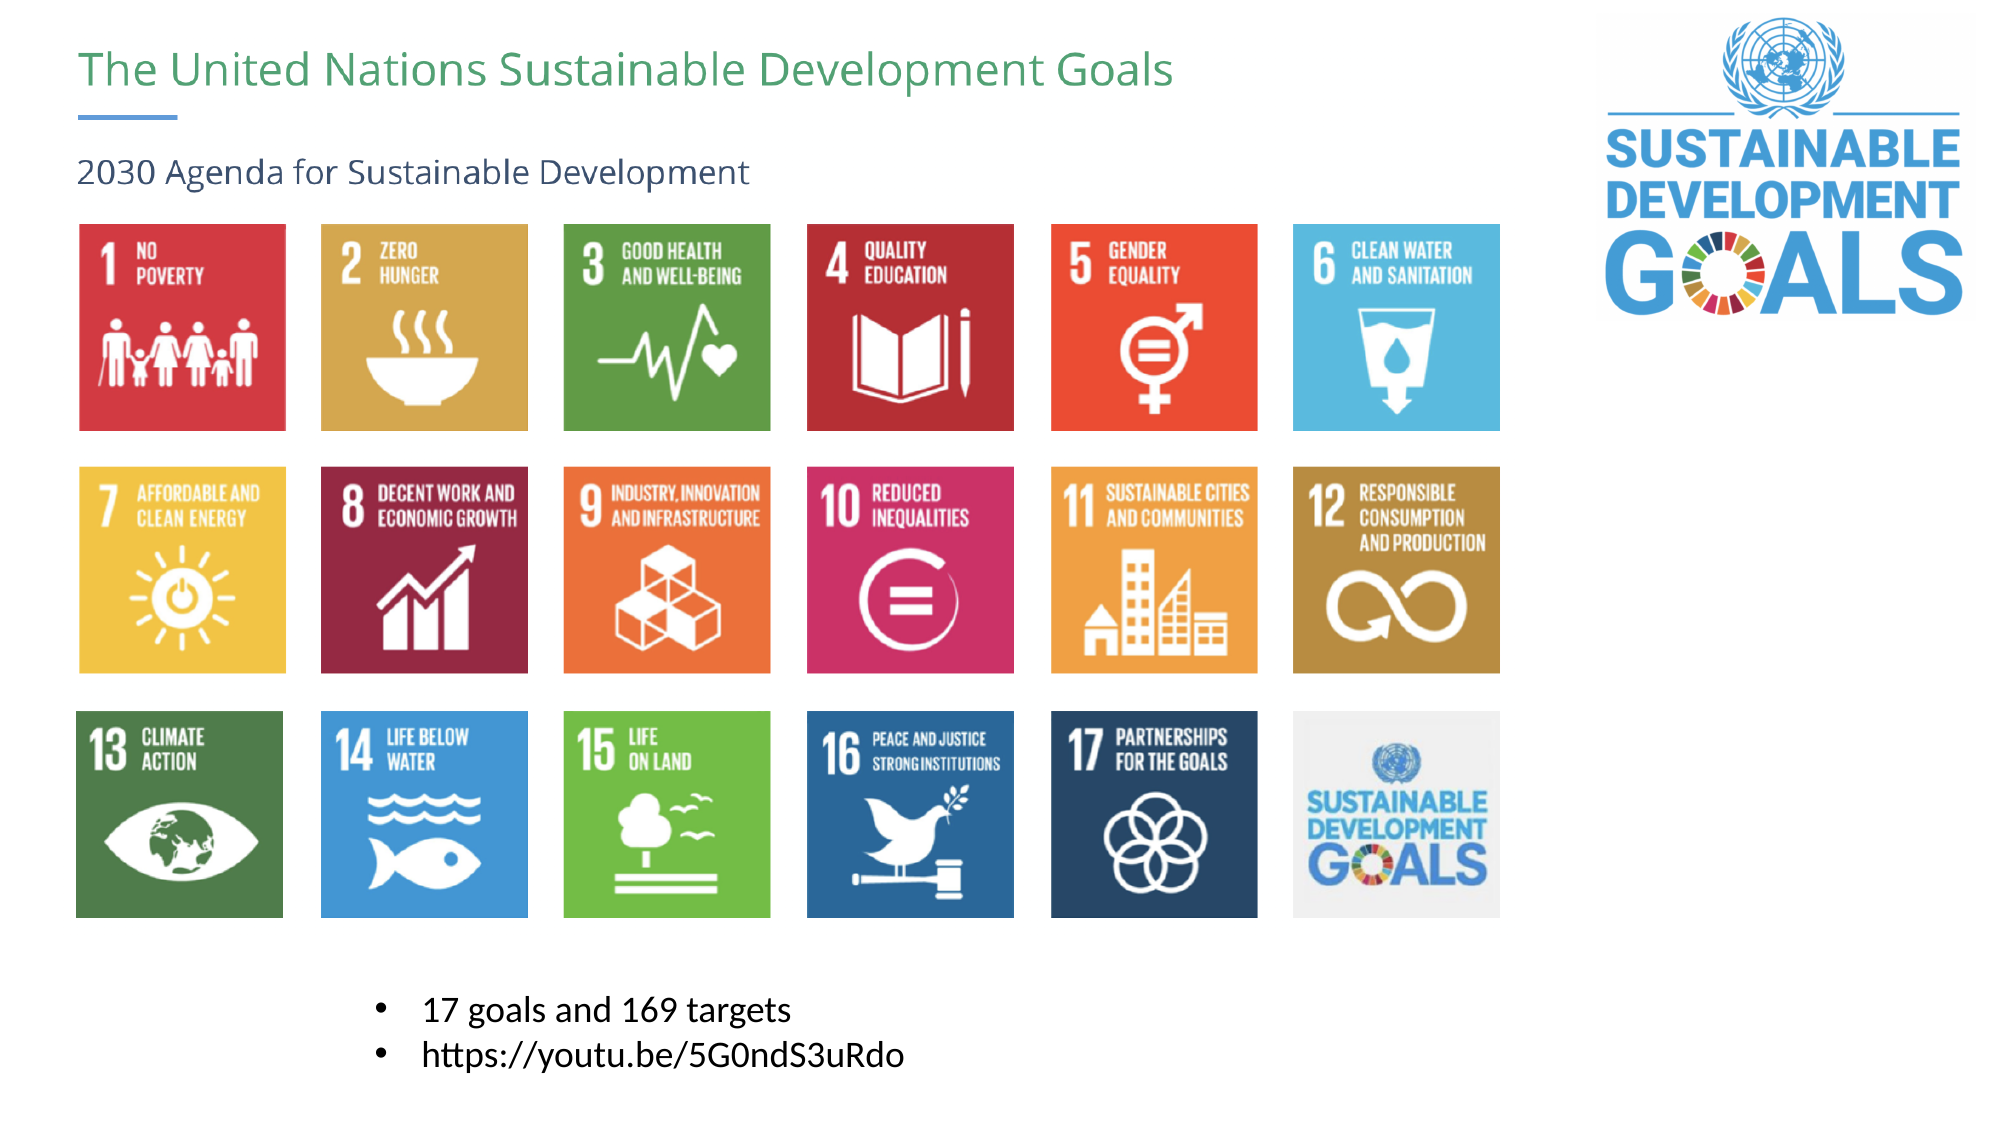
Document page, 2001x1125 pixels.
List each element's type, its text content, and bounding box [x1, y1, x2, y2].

text_box 17 goals and 169 targets https://youtu.be/5G0ndS3uRdo [359, 977, 921, 1083]
picture [1596, 13, 1976, 321]
picture [58, 34, 1520, 937]
